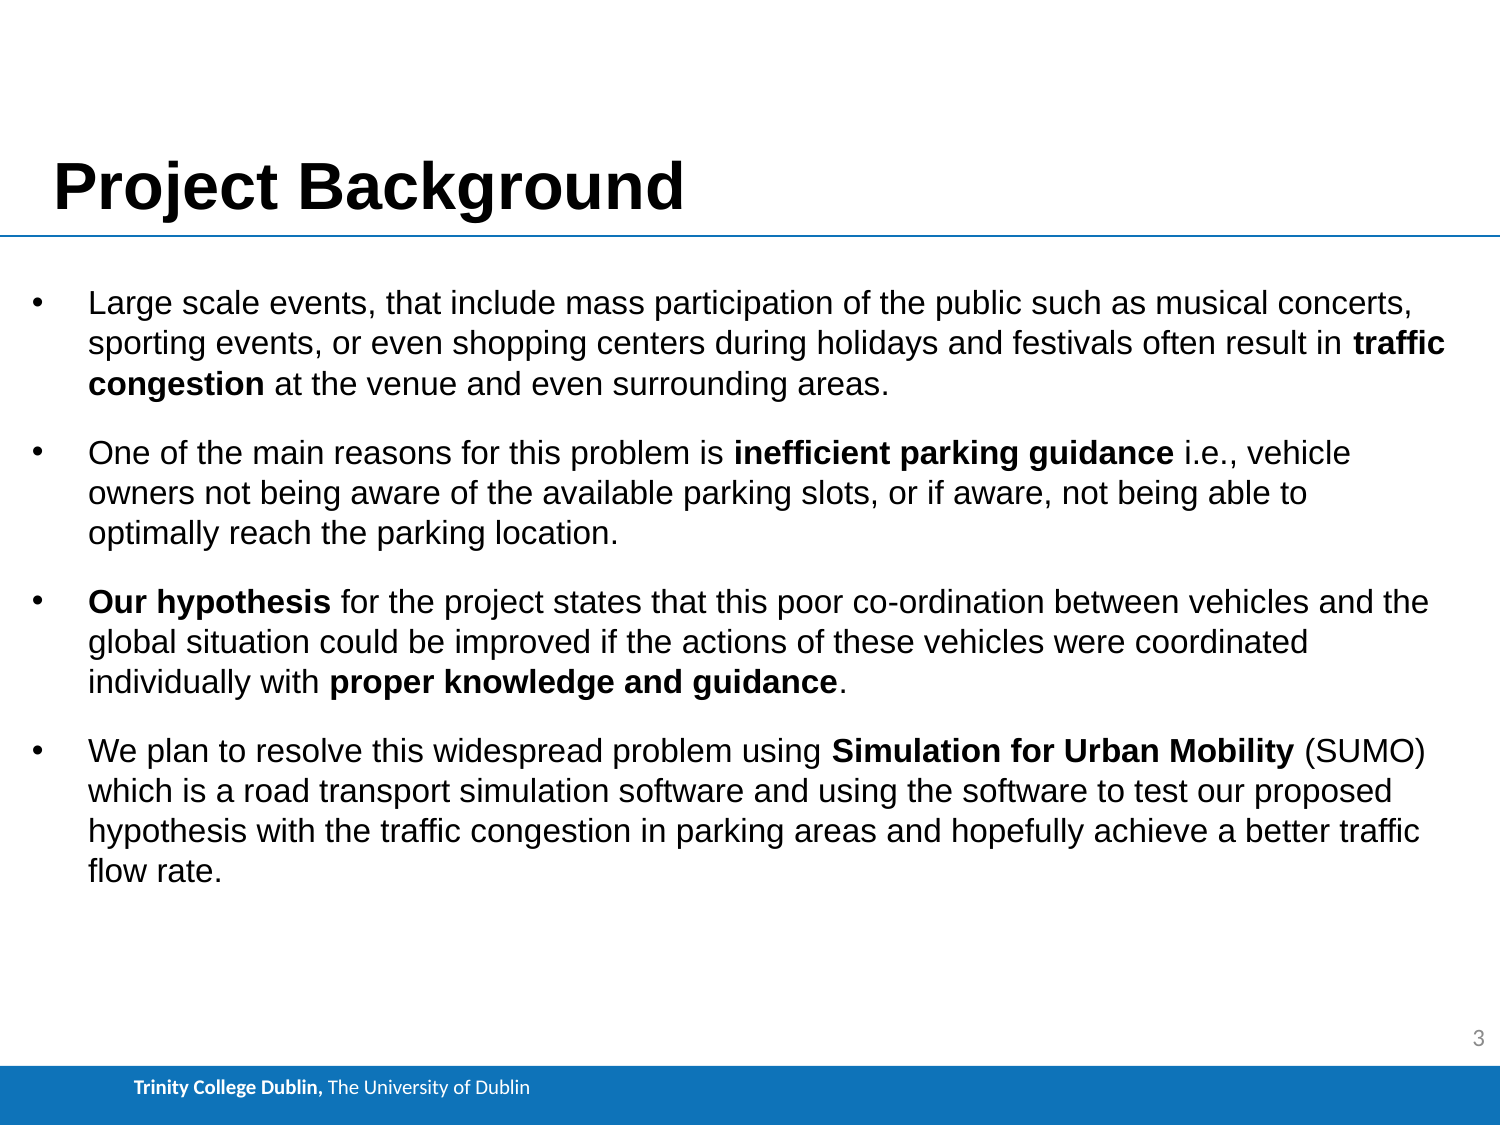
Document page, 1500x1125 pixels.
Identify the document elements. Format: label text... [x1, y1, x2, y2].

title Project Background [53, 59, 1367, 212]
slide_number 3 [1162, 1006, 1500, 1067]
list Large scale events, that include mass participation of the public such as musical concerts, sporting events, or even shopping centers during holidays and festivals often result in traffic congestion at the venue and even surrounding areas. One of the main reasons for this problem is inefficient parking guidance i.e., vehicle owners not being aware of the available parking slots, or if aware, not being able to optimally reach the parking location. Our hypothesis for the project states that this poor co-ordination between vehicles and the global situation could be improved if the actions of these vehicles were coordinated individually with proper knowledge and guidance. We plan to resolve this widespread problem using Simulation for Urban Mobility (SUMO) which is a road transport simulation software and using the software to test our proposed hypothesis with the traffic congestion in parking areas and hopefully achieve a better traffic flow rate. [31, 212, 1447, 981]
